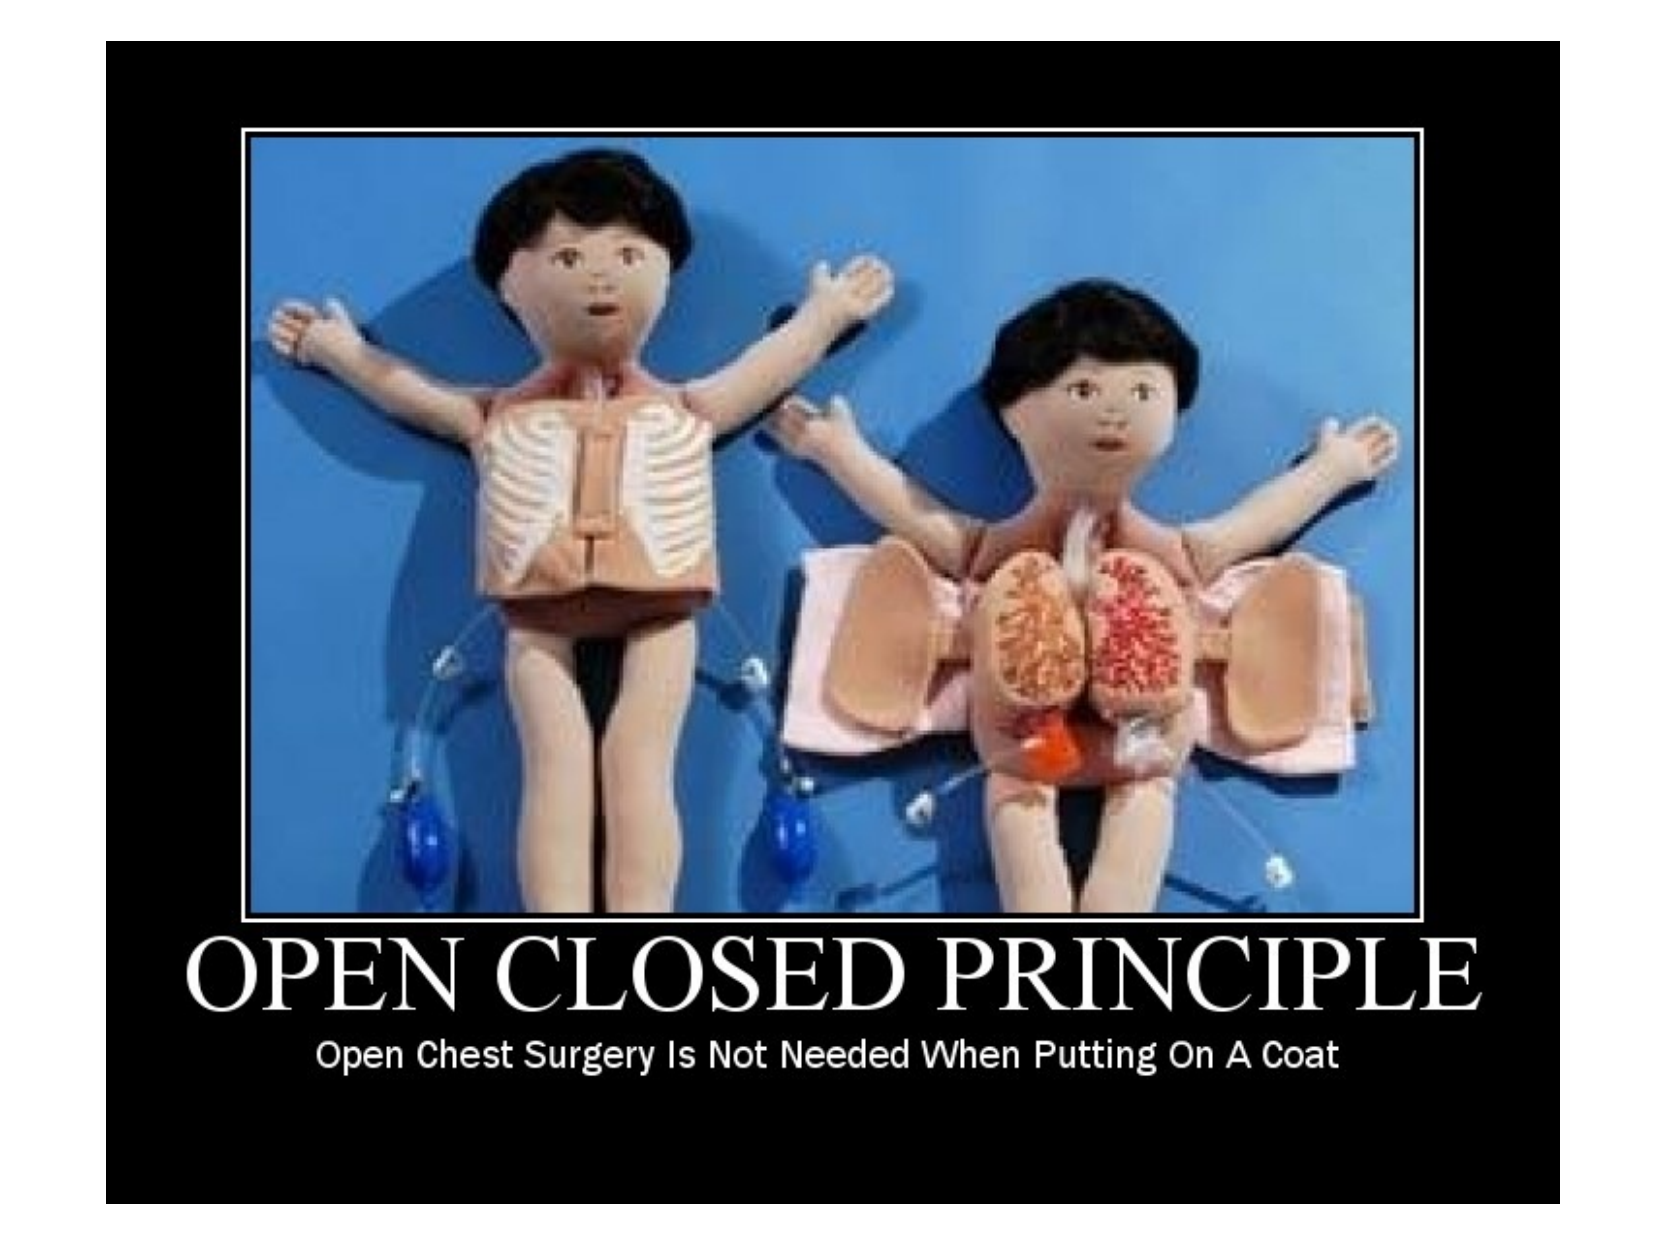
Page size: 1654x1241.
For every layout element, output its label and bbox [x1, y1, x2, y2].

picture [106, 40, 1560, 1204]
